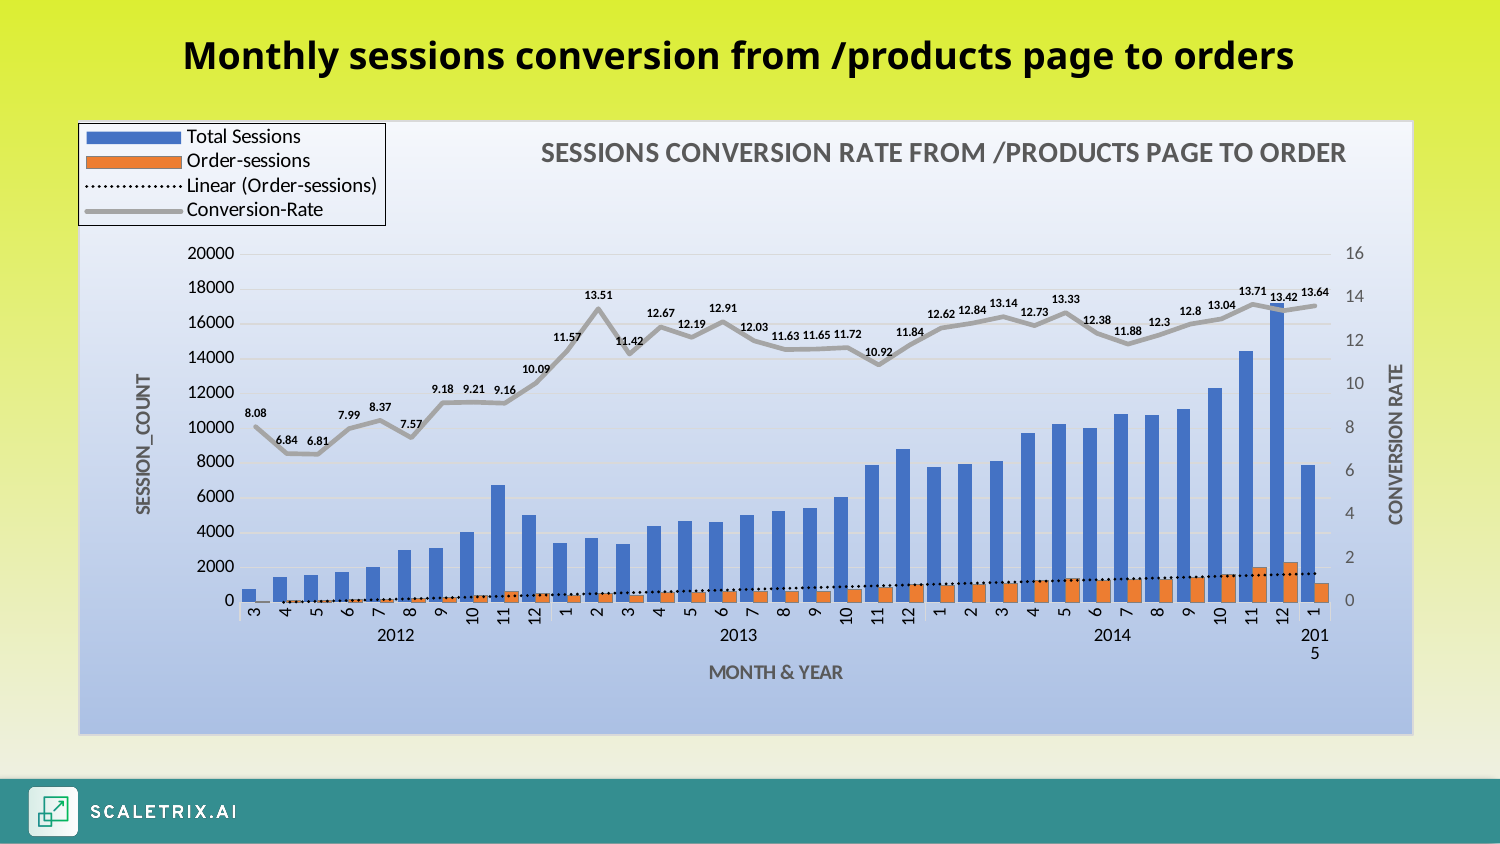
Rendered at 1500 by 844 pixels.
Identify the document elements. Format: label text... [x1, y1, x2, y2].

picture [0, 783, 266, 844]
text_box Monthly sessions conversion from /products page to orders [78, 24, 1400, 85]
text_box [589, 12, 934, 68]
chart [77, 119, 1415, 736]
